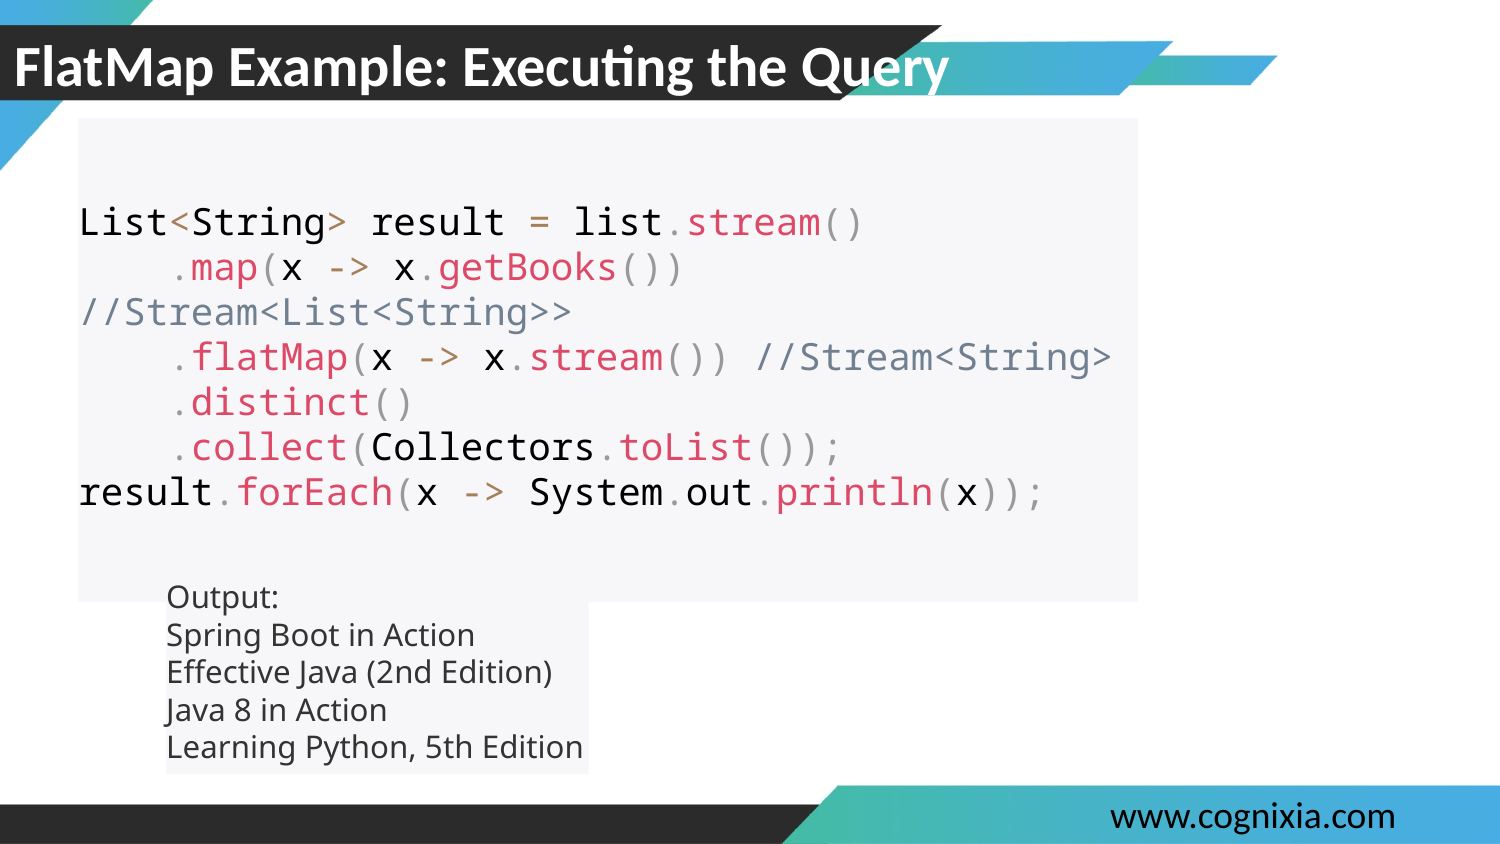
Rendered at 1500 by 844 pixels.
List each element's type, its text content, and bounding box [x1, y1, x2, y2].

list List<String> result = list.stream() .map(x -> x.getBooks()) //Stream<List<String>> .flatMap(x -> x.stream()) //Stream<String> .distinct() .collect(Collectors.toList()); result.forEach(x -> System.out.println(x)); [78, 118, 1138, 603]
title FlatMap Example: Executing the Query [0, 20, 1034, 103]
picture [0, 0, 1500, 844]
text_box Output: Spring Boot in Action Effective Java (2nd Edition) Java 8 in Action Learning Python, 5th Edition [166, 577, 589, 774]
